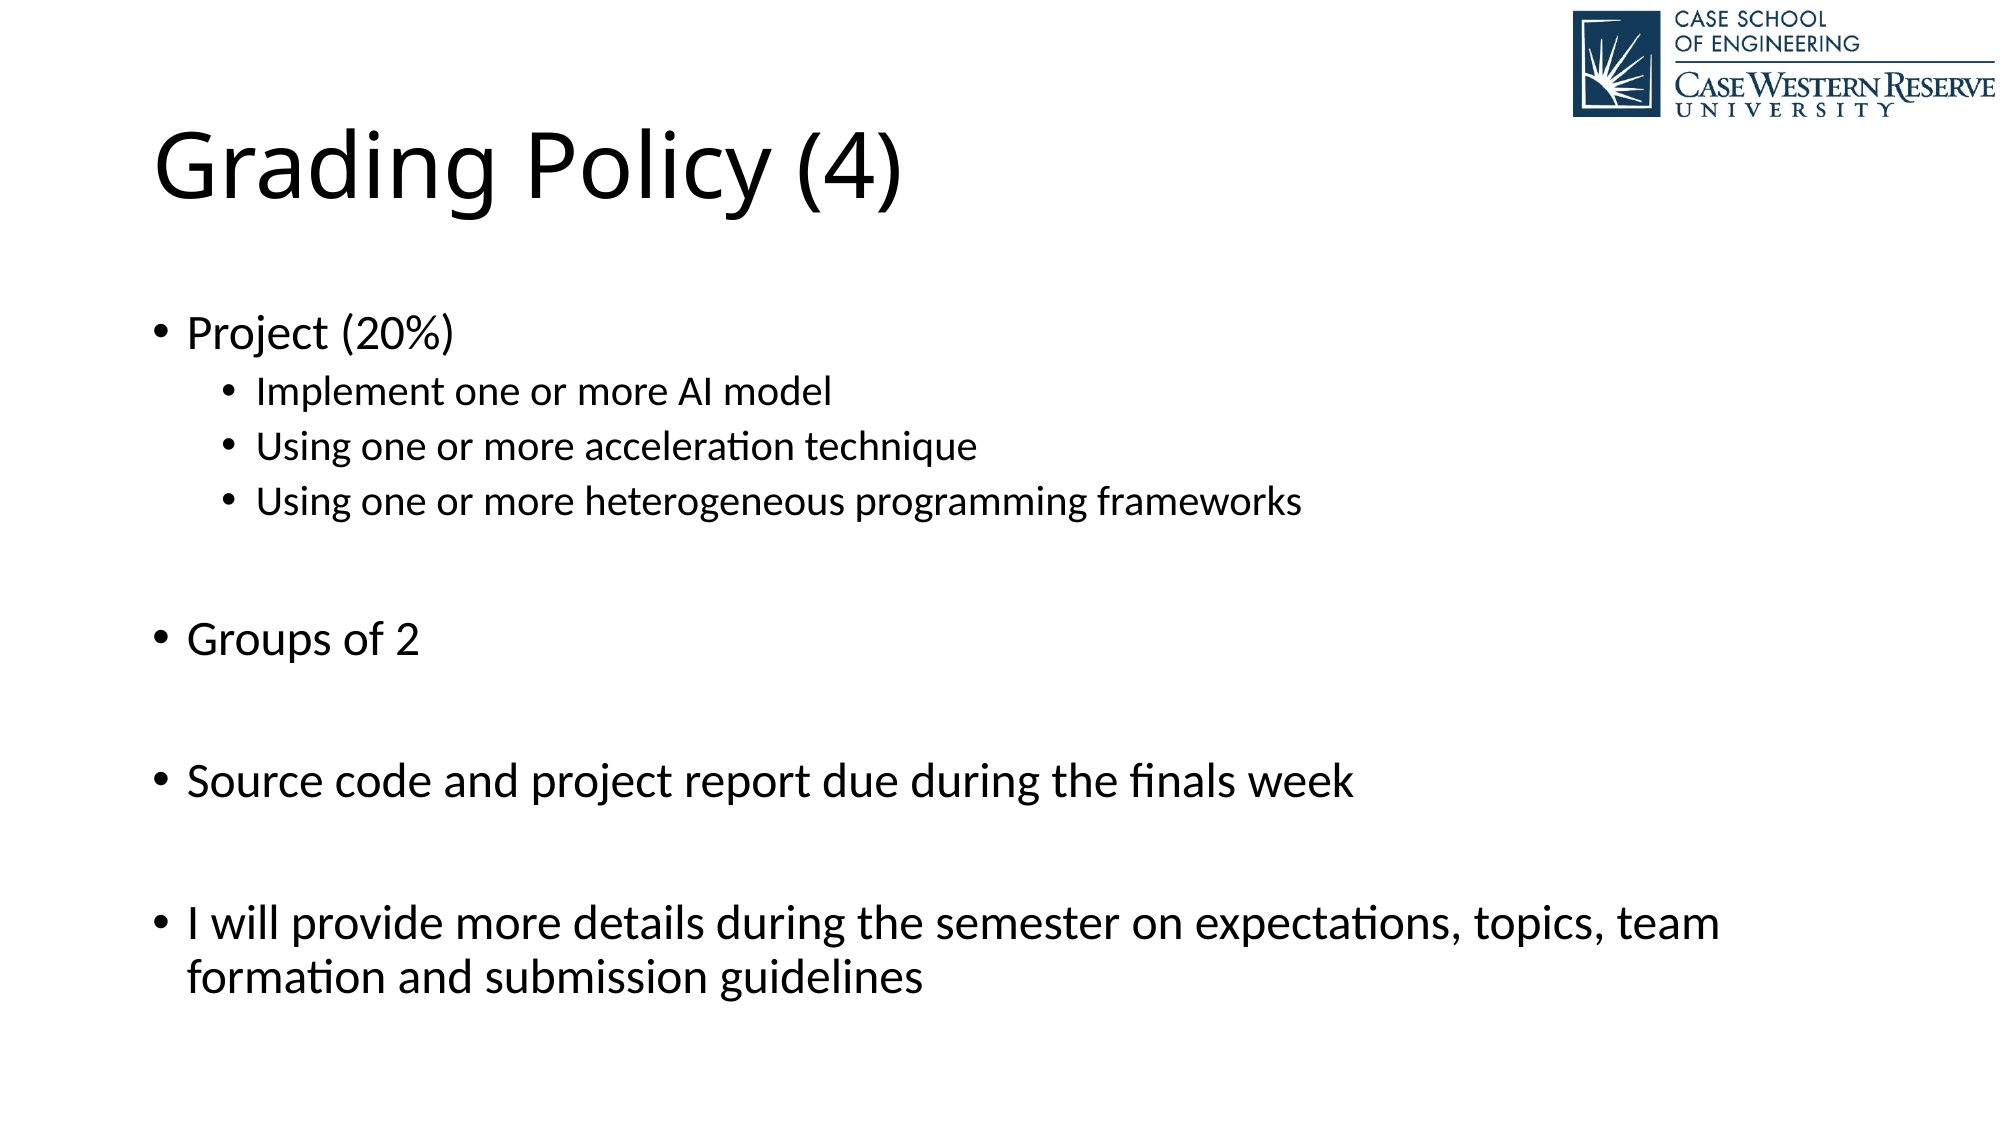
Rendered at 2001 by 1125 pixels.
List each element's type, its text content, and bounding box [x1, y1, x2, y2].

title Grading Policy (4) [137, 59, 1863, 278]
list Project (20%) Implement one or more AI model Using one or more acceleration technique Using one or more heterogeneous programming frameworks Groups of 2 Source code and project report due during the finals week I will provide more details during the semester on expectations, topics, team formation and submission guidelines [137, 299, 1863, 1014]
picture [1573, 10, 1995, 117]
